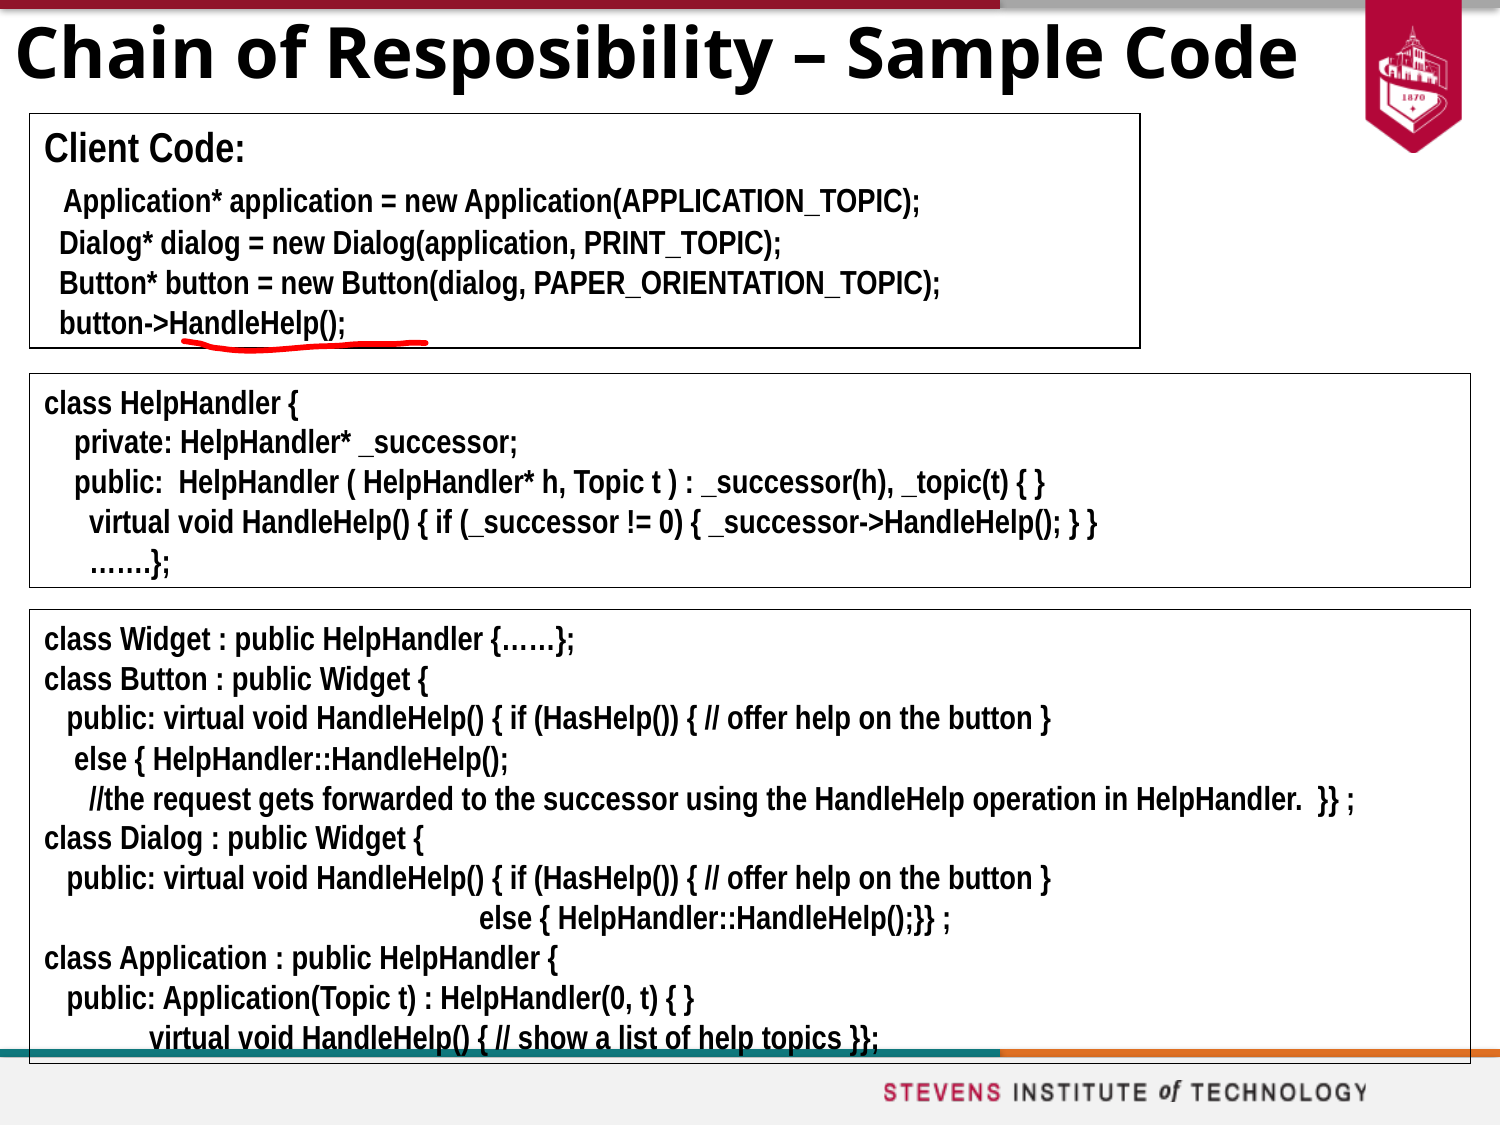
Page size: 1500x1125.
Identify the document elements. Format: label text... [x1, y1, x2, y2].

text_box [183, 341, 426, 351]
title Chain of Resposibility – Sample Code [0, 0, 1500, 118]
text_box Client Code: Application* application = new Application(APPLICATION_TOPIC); Dialog* dialog = new Dialog(application, PRINT_TOPIC); Button* button = new Button(dialog, PAPER_ORIENTATION_TOPIC); button->HandleHelp(); [29, 113, 1140, 349]
text_box class HelpHandler { private: HelpHandler* _successor; public: HelpHandler ( HelpHandler* h, Topic t ) : _successor(h), _topic(t) { } virtual void HandleHelp() { if (_successor != 0) { _successor->HandleHelp(); } } …….}; [29, 373, 1471, 588]
text_box class Widget : public HelpHandler {……}; class Button : public Widget { public: virtual void HandleHelp() { if (HasHelp()) { // offer help on the button } else { HelpHandler::HandleHelp(); //the request gets forwarded to the successor using the HandleHelp operation in HelpHandler. }} ; class Dialog : public Widget { public: virtual void HandleHelp() { if (HasHelp()) { // offer help on the button } else { HelpHandler::HandleHelp();}} ; class Application : public HelpHandler { public: Application(Topic t) : HelpHandler(0, t) { } virtual void HandleHelp() { // show a list of help topics }}; [29, 609, 1471, 1064]
